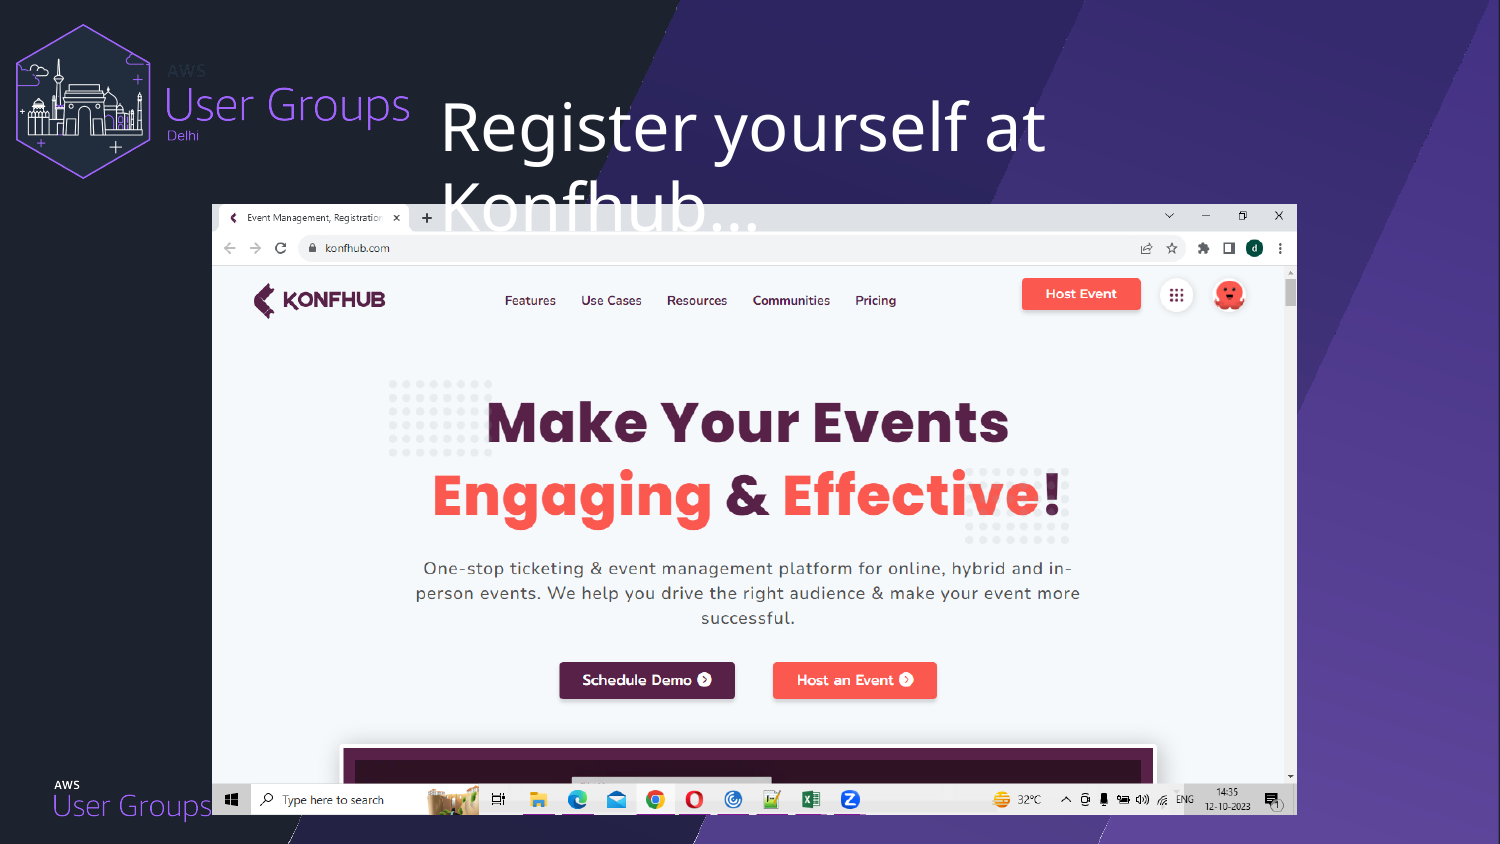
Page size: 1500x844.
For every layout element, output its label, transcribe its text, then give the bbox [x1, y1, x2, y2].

text_box Register yourself at Konfhub… [429, 77, 1315, 252]
picture [0, 0, 1499, 844]
